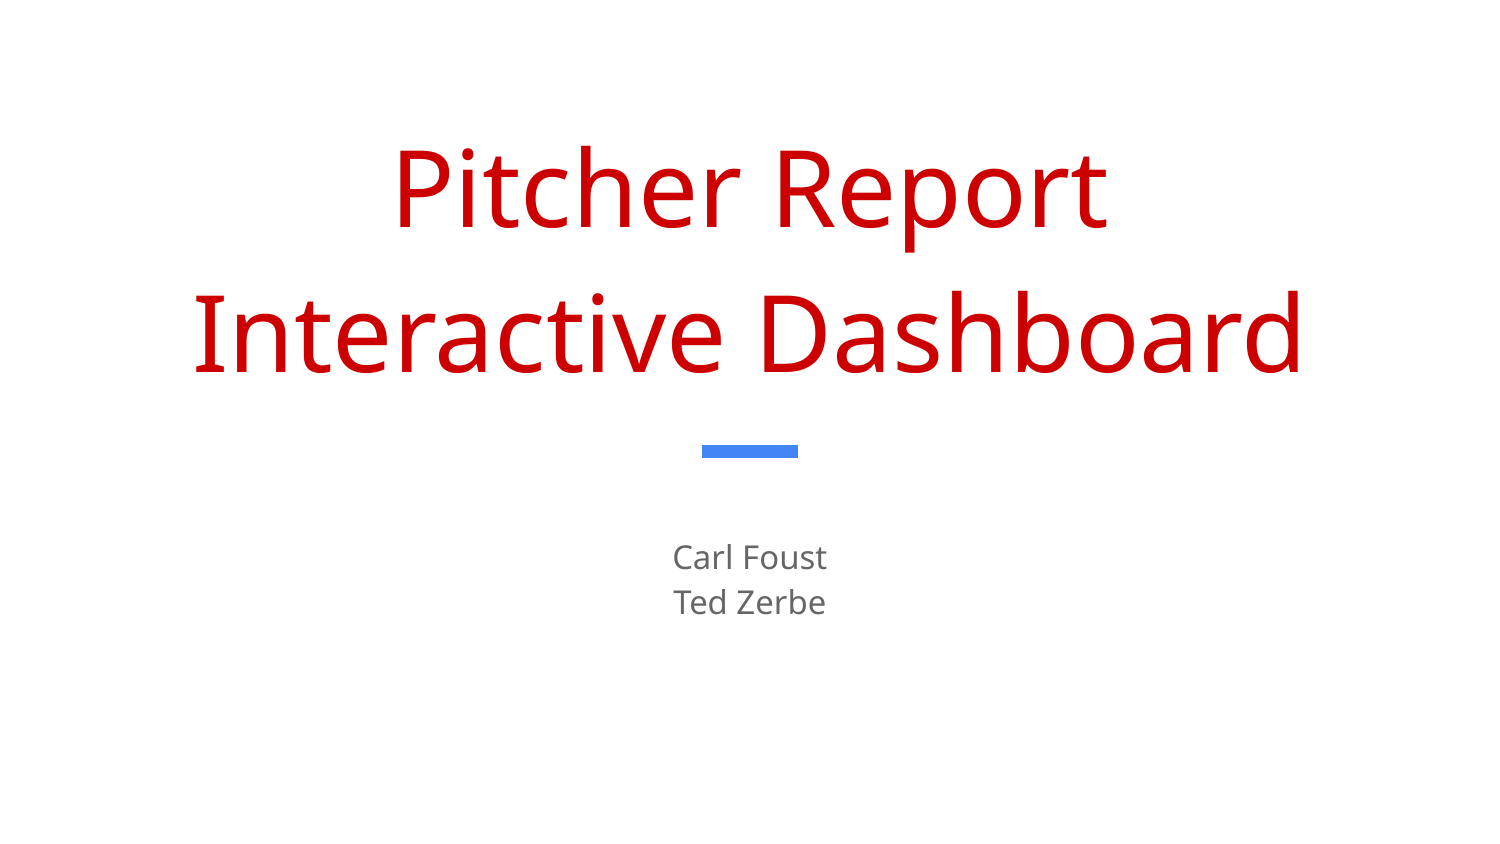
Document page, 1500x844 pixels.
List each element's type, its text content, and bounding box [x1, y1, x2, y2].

title Pitcher Report Interactive Dashboard [51, 97, 1449, 419]
subtitle Carl Foust Ted Zerbe [51, 519, 1449, 640]
